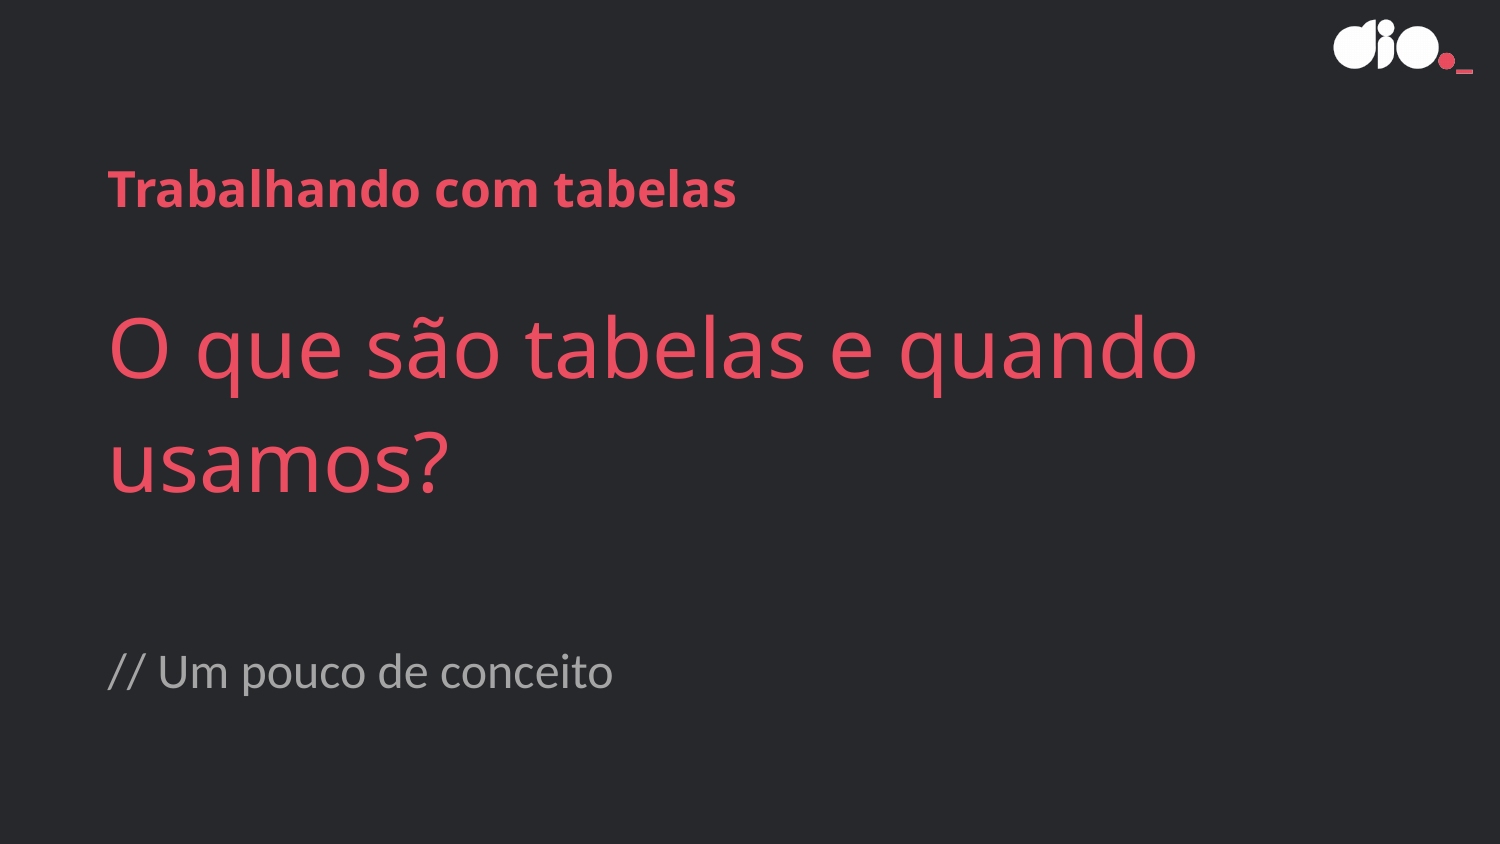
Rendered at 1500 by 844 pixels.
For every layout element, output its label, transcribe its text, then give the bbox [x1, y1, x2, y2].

text_box O que são tabelas e quando usamos? [92, 264, 1309, 431]
picture [1332, 19, 1474, 75]
text_box // Um pouco de conceito [92, 635, 1309, 701]
text_box Trabalhando com tabelas [92, 142, 1309, 223]
